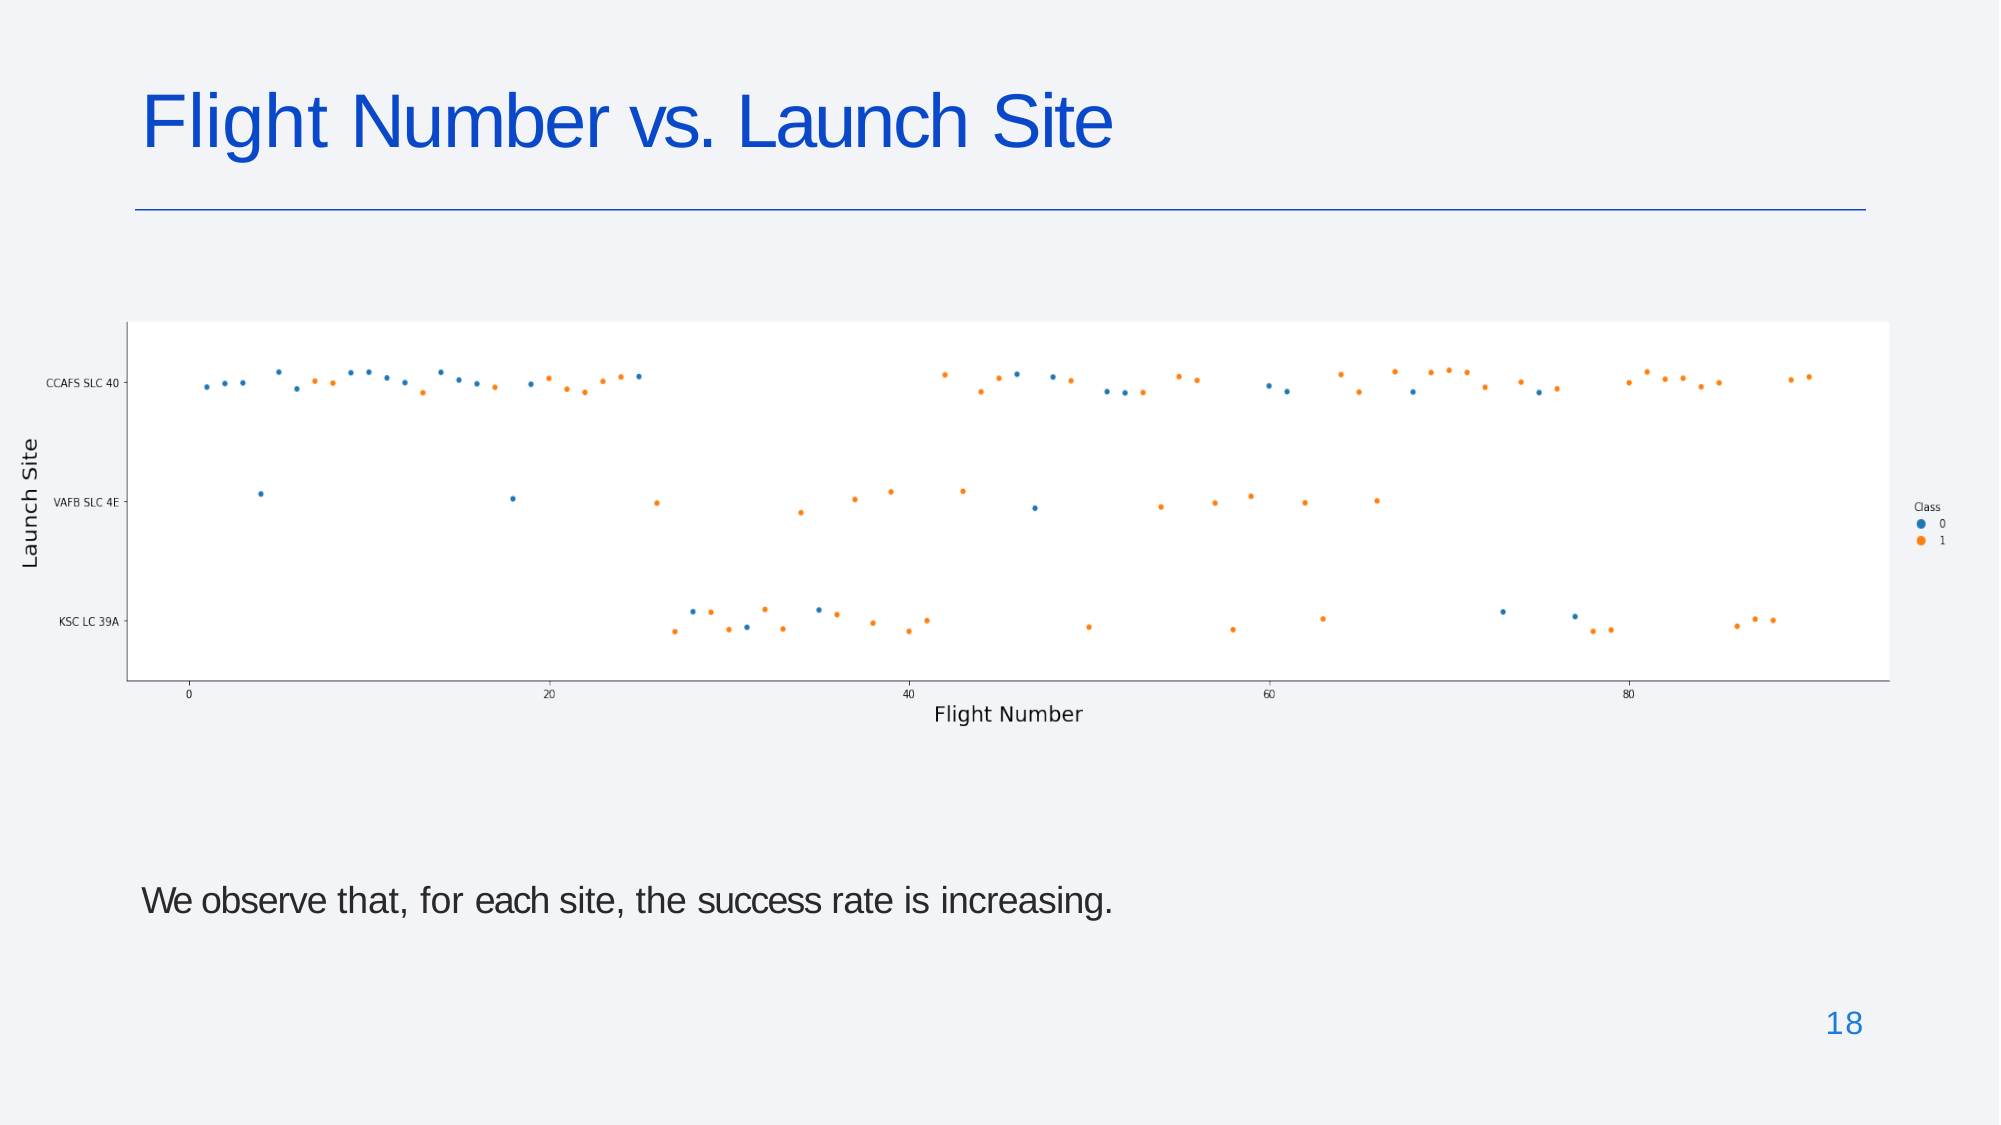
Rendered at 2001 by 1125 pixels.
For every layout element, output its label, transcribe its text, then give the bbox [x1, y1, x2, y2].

text_box We observe that, for each site, the success rate is increasing. [139, 873, 1120, 921]
picture [0, 0, 2000, 1125]
slide_number 18 [1819, 1002, 1873, 1125]
title Flight Number vs. Launch Site [139, 68, 1128, 260]
text_box [15, 315, 1954, 733]
